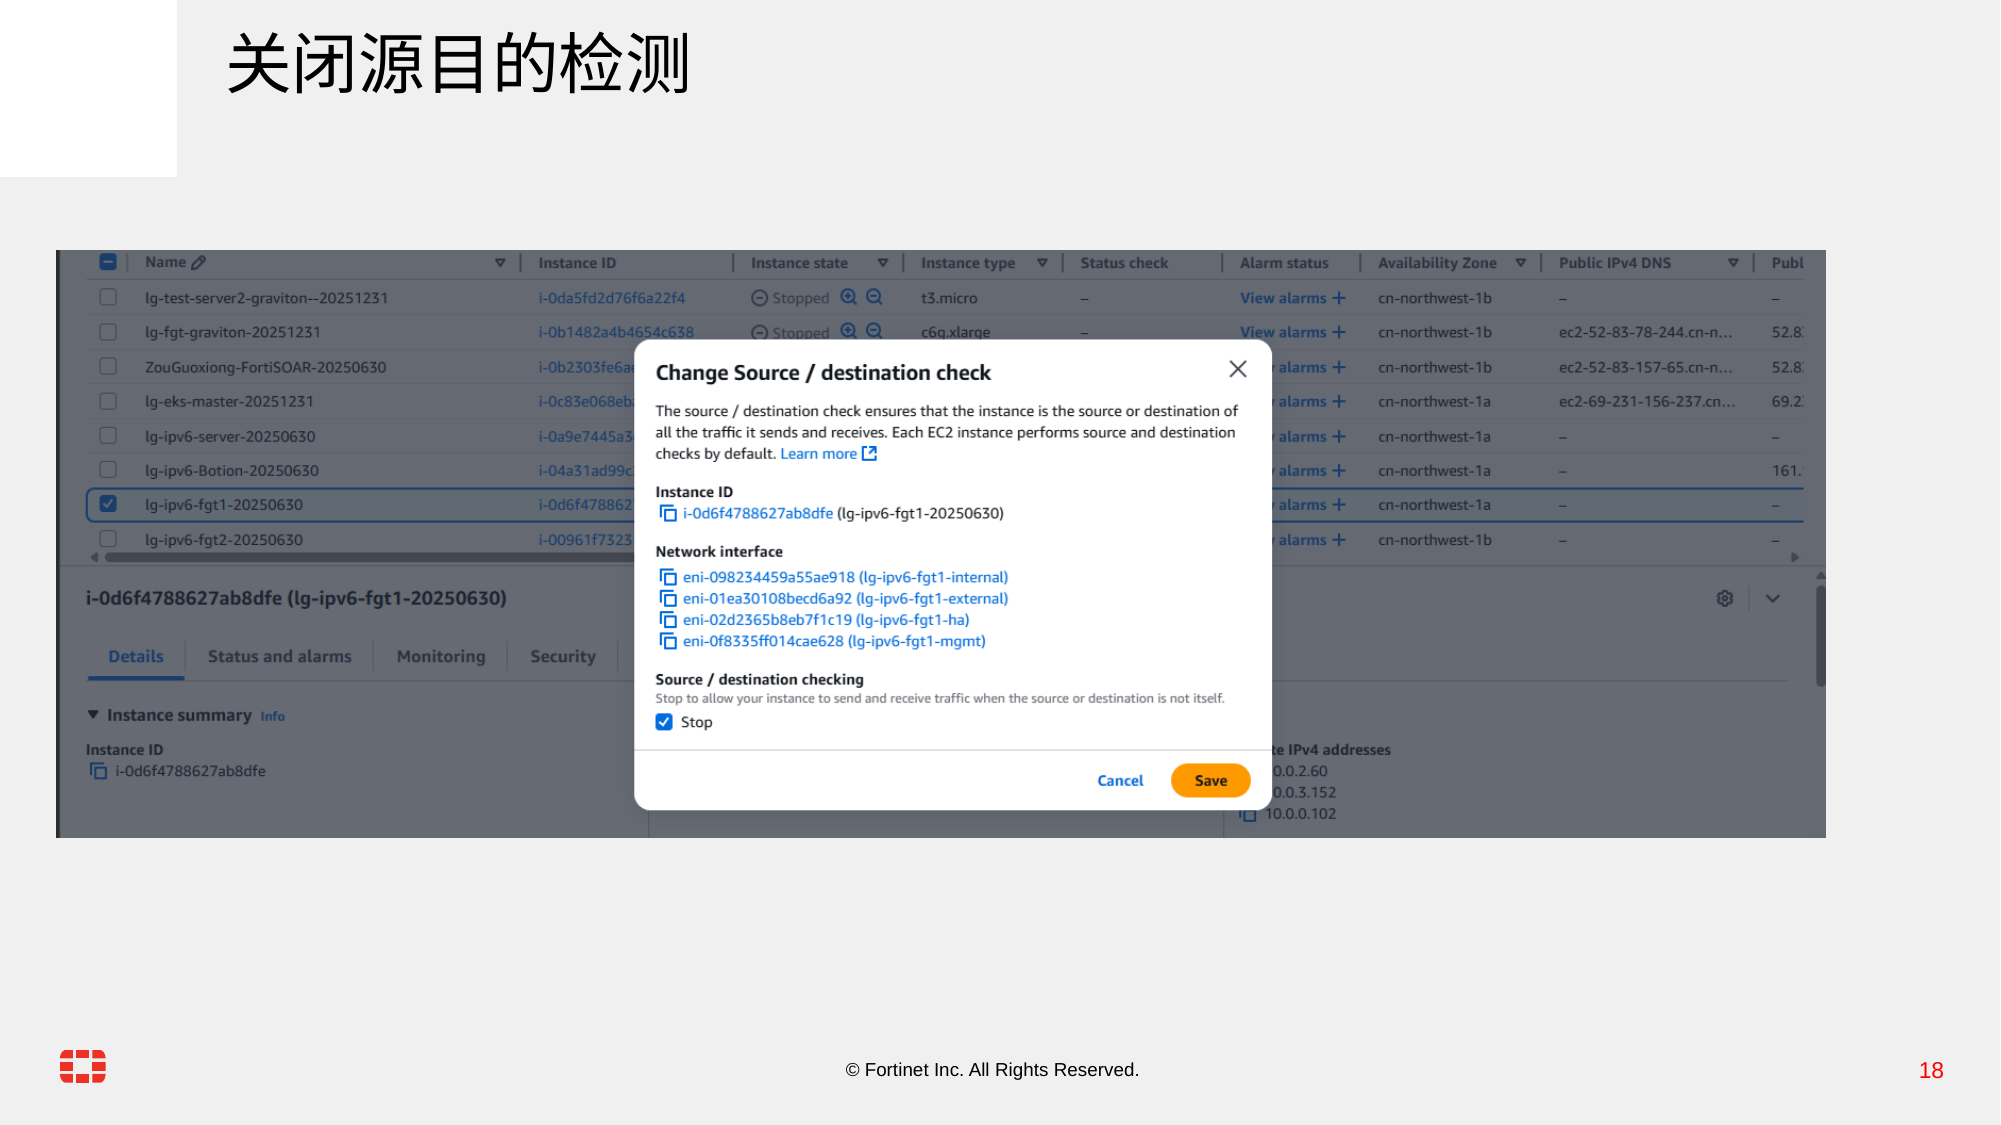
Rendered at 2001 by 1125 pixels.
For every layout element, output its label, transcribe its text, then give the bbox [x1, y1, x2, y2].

picture [56, 250, 1826, 838]
text_box 关闭源目的检测 [210, 24, 708, 111]
